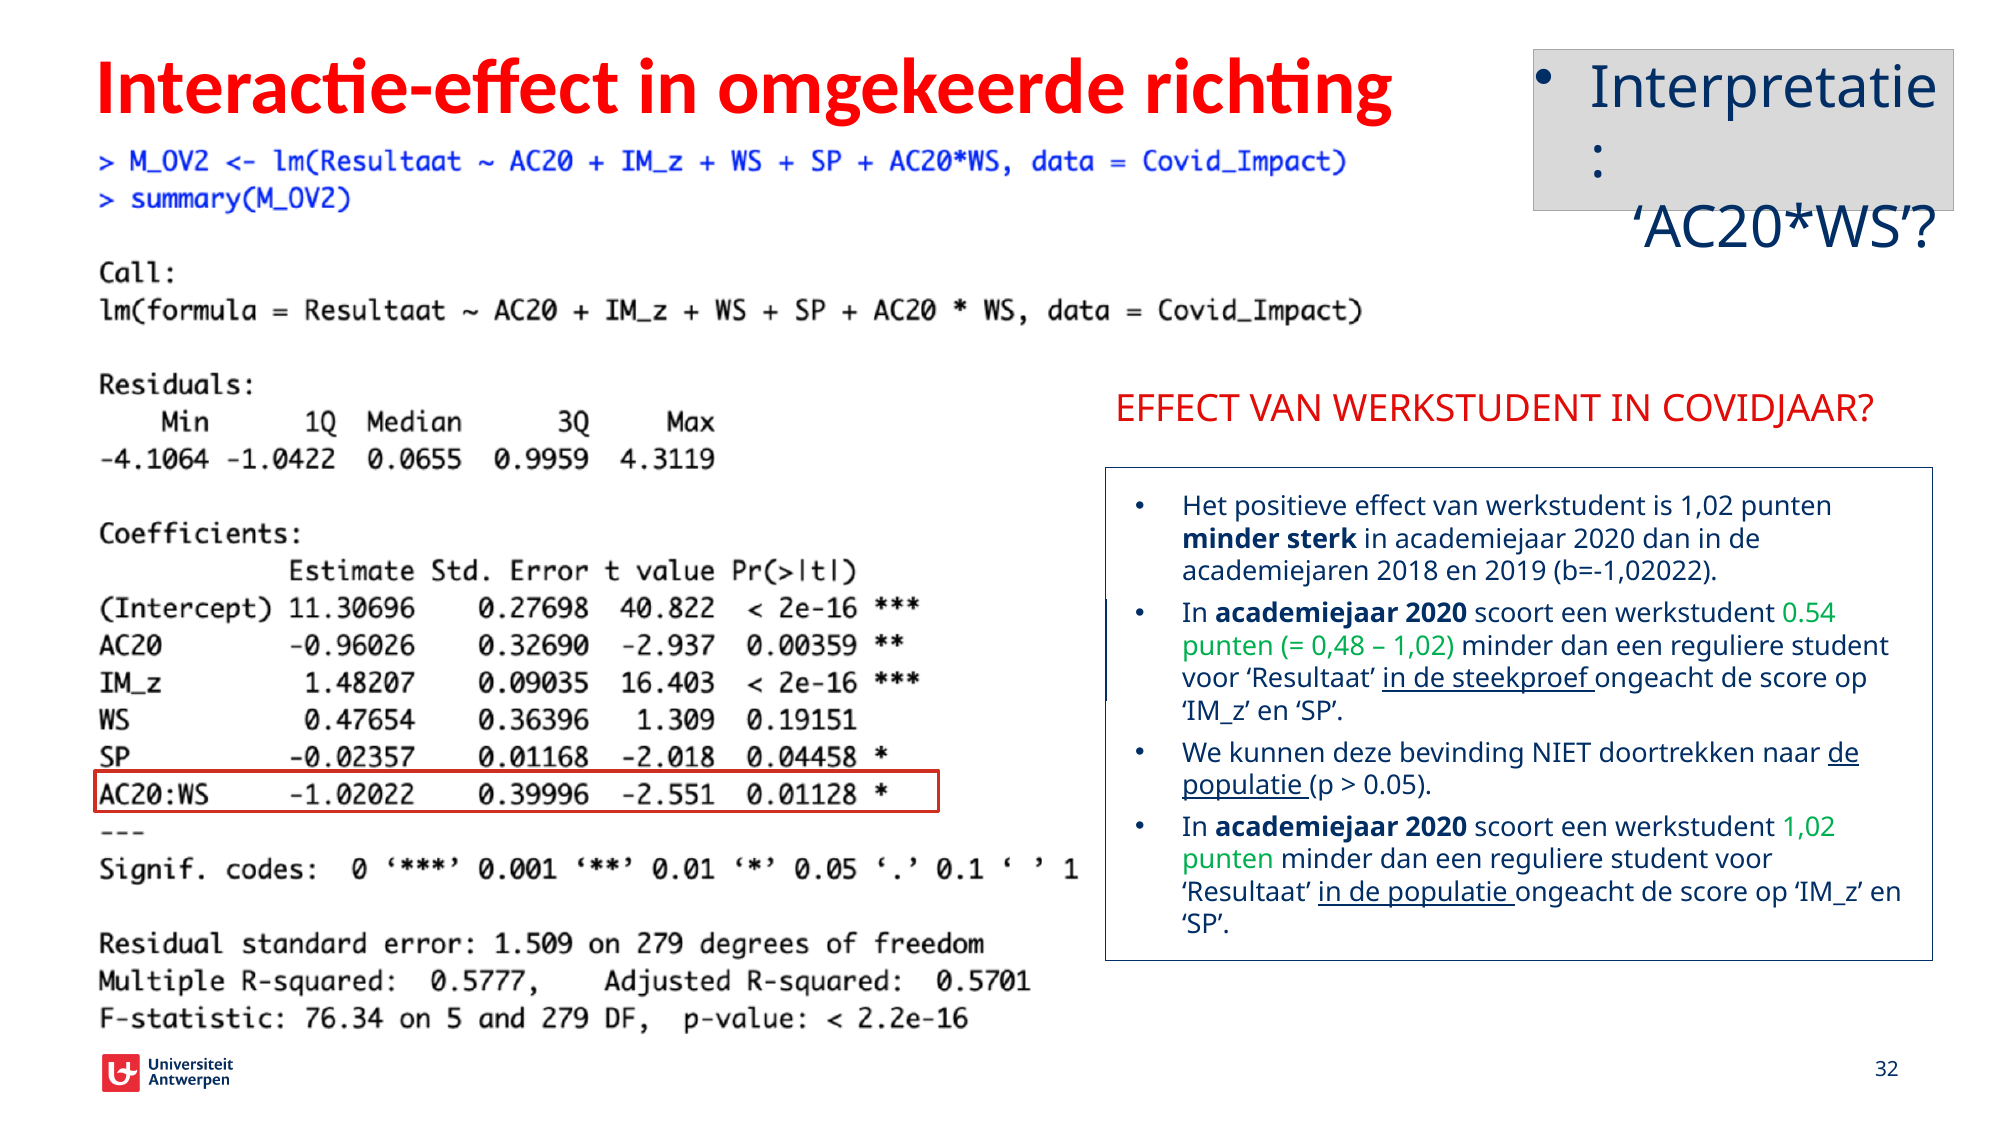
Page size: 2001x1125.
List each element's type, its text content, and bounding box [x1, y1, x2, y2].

title Interactie-effect in omgekeerde richting [94, 33, 1891, 164]
text_box EFFECT VAN WERKSTUDENT IN COVIDJAAR? [1373, 376, 1890, 437]
text_box Het positieve effect van werkstudent is 1,02 punten minder sterk in academiejaar 2020 dan in de academiejaren 2018 en 2019 (b=-1,02022). In academiejaar 2020 scoort een werkstudent 0.54 punten (= 0,48 – 1,02) minder dan een reguliere student voor ‘Resultaat’ in de steekproef ongeacht de score op ‘IM_z’ en ‘SP’. We kunnen deze bevinding NIET doortrekken naar de populatie (p > 0.05). In academiejaar 2020 scoort een werkstudent 1,02 punten minder dan een reguliere student voor ‘Resultaat’ in de populatie ongeacht de score op ‘IM_z’ en ‘SP’. [1373, 467, 1933, 961]
slide_number 32 [1463, 1039, 1914, 1100]
picture [94, 139, 1369, 1041]
text_box Interpretatie: ‘AC20*WS’? [1533, 49, 1954, 211]
picture [102, 1054, 233, 1092]
